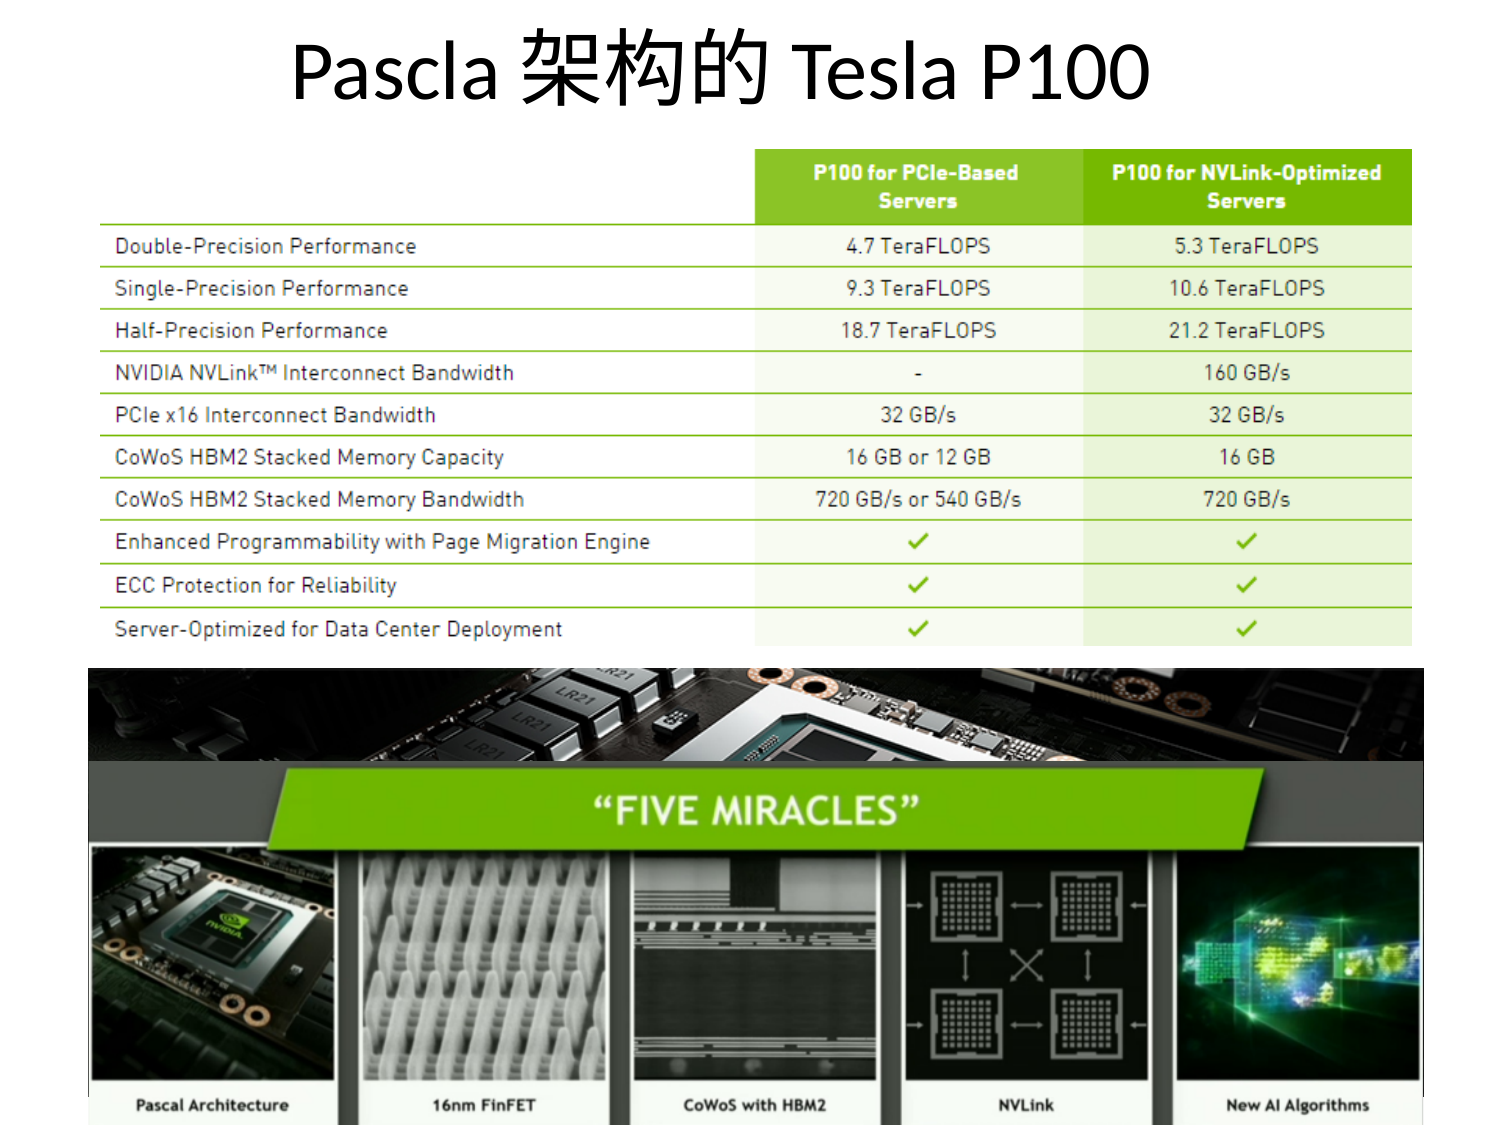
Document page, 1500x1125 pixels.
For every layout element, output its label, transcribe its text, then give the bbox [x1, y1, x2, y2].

title Pascla架构的Tesla P100 [5, 7, 1436, 125]
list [100, 148, 1412, 647]
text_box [88, 761, 1424, 1125]
picture [88, 668, 1424, 761]
